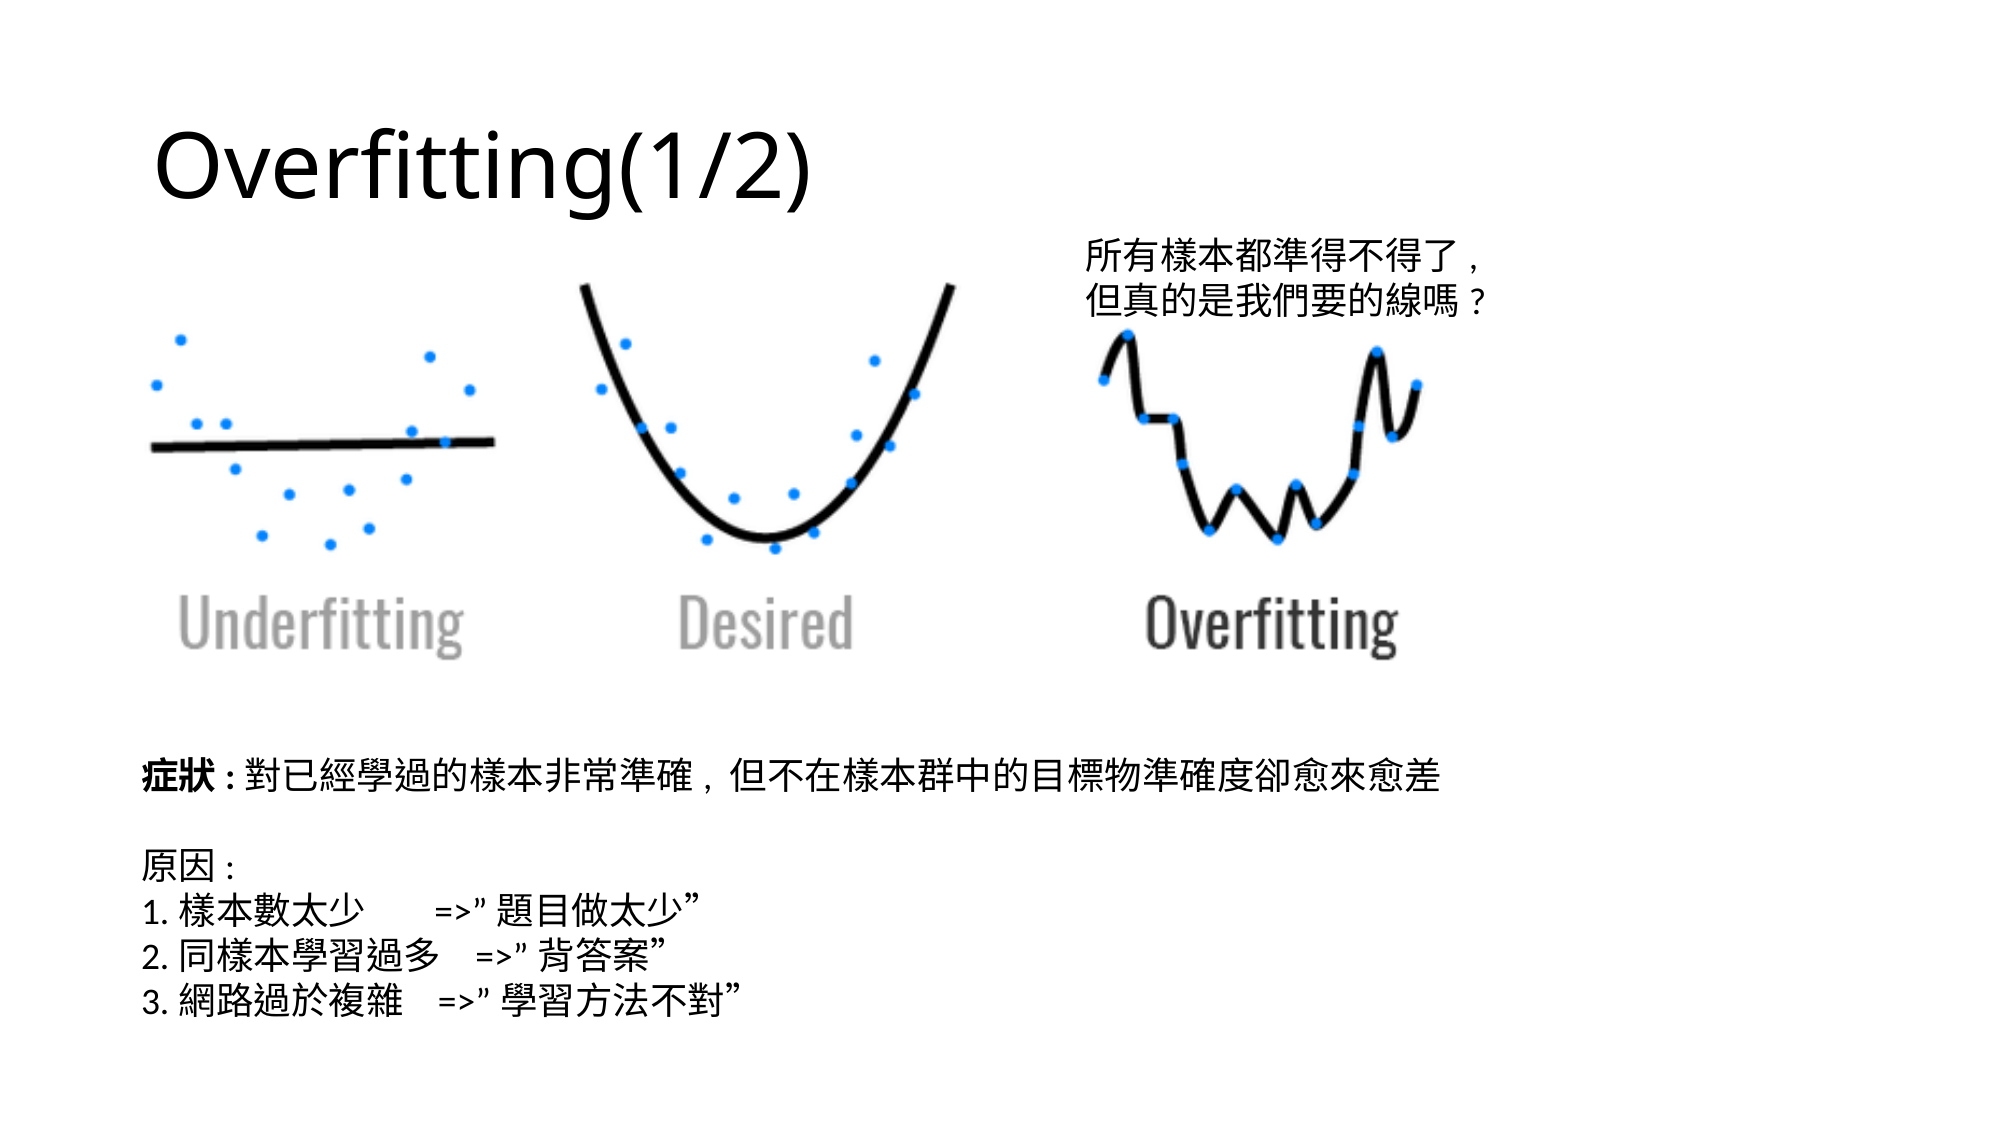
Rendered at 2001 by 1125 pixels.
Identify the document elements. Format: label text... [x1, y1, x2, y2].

title Overfitting(1/2) [137, 59, 1863, 278]
text_box 所有樣本都準得不得了, 但真的是我們要的線嗎? [1070, 224, 1502, 329]
text_box 症狀:對已經學過的樣本非常準確, 但不在樣本群中的目標物準確度卻愈來愈差 原因: 1.樣本數太少 =>”題目做太少” 2.同樣本學習過多 =>”背答案” 3.網路過於複雜 =>”學習方法不對” [126, 744, 1458, 1074]
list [98, 277, 1476, 669]
